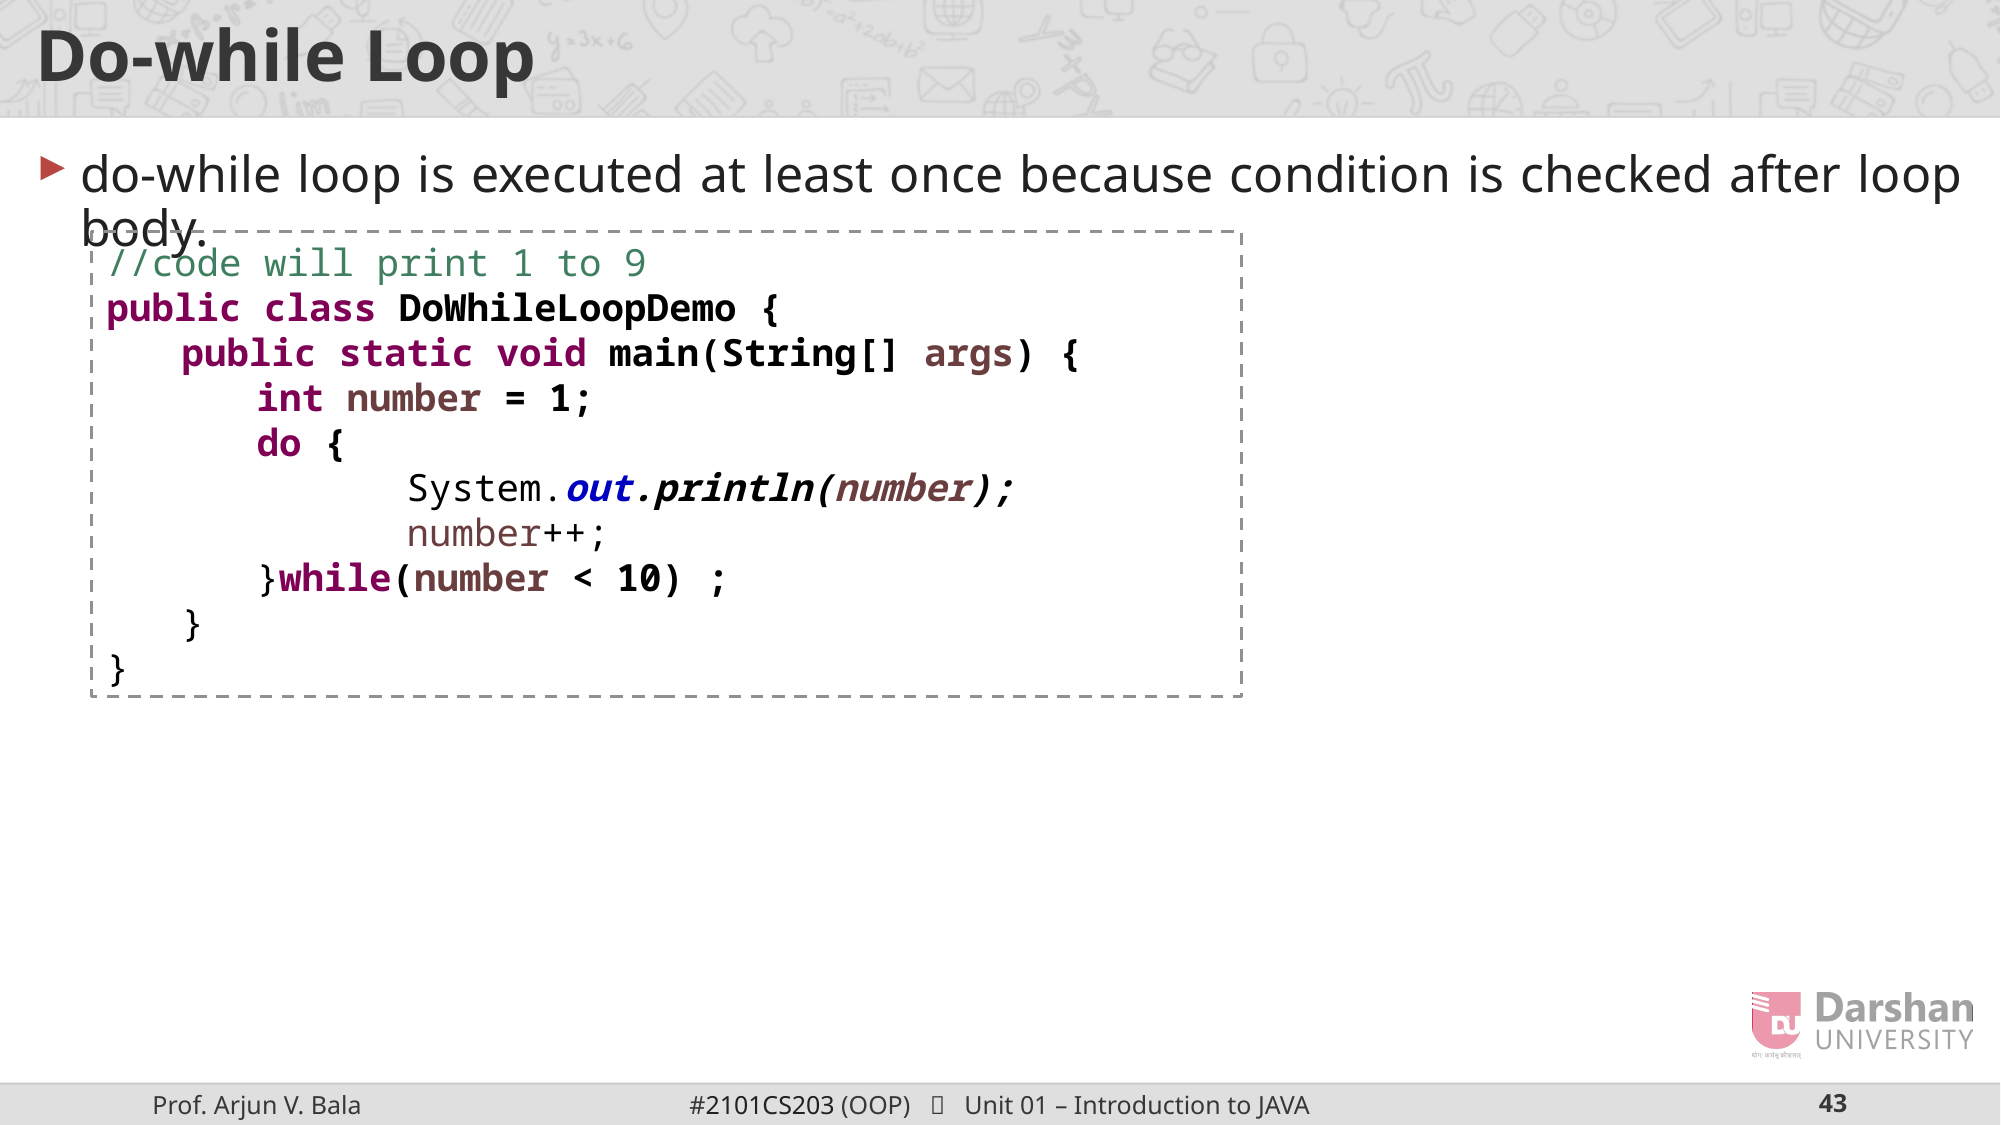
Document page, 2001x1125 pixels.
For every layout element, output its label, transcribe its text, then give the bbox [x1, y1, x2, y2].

list do-while loop is executed at least once because condition is checked after loop body. [21, 141, 1979, 1059]
text_box //code will print 1 to 9 public class DoWhileLoopDemo { public static void main(String[] args) { int number = 1; do { System.out.println(number); number++; }while(number < 10) ; } } [91, 231, 1242, 697]
title Do-while Loop [0, 0, 2000, 117]
